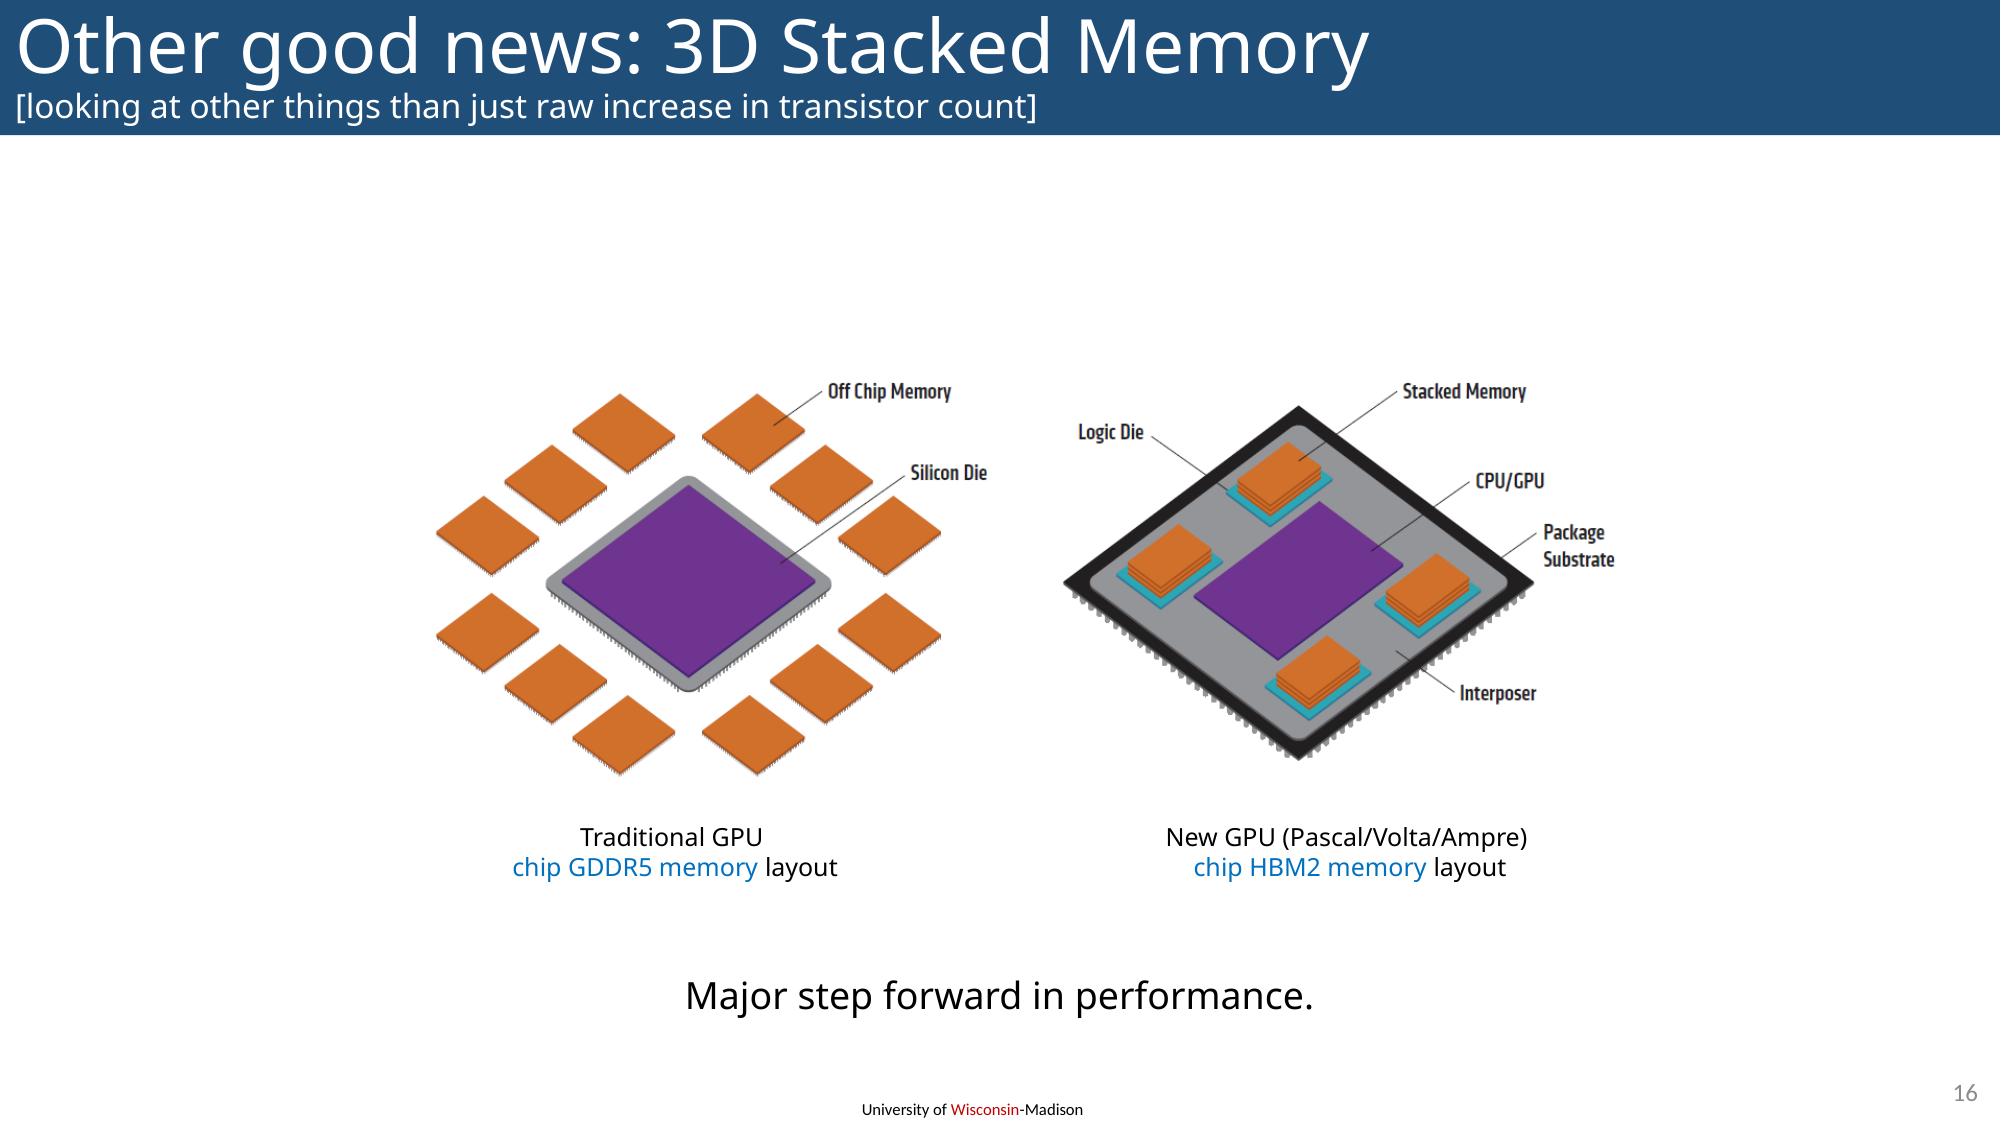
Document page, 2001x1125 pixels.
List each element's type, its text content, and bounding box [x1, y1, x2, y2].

title Other good news: 3D Stacked Memory [looking at other things than just raw increase in transistor count] [0, 0, 2000, 136]
text_box Major step forward in performance. [670, 964, 1330, 1025]
slide_number 16 [1879, 1069, 1994, 1114]
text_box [366, 337, 1634, 808]
